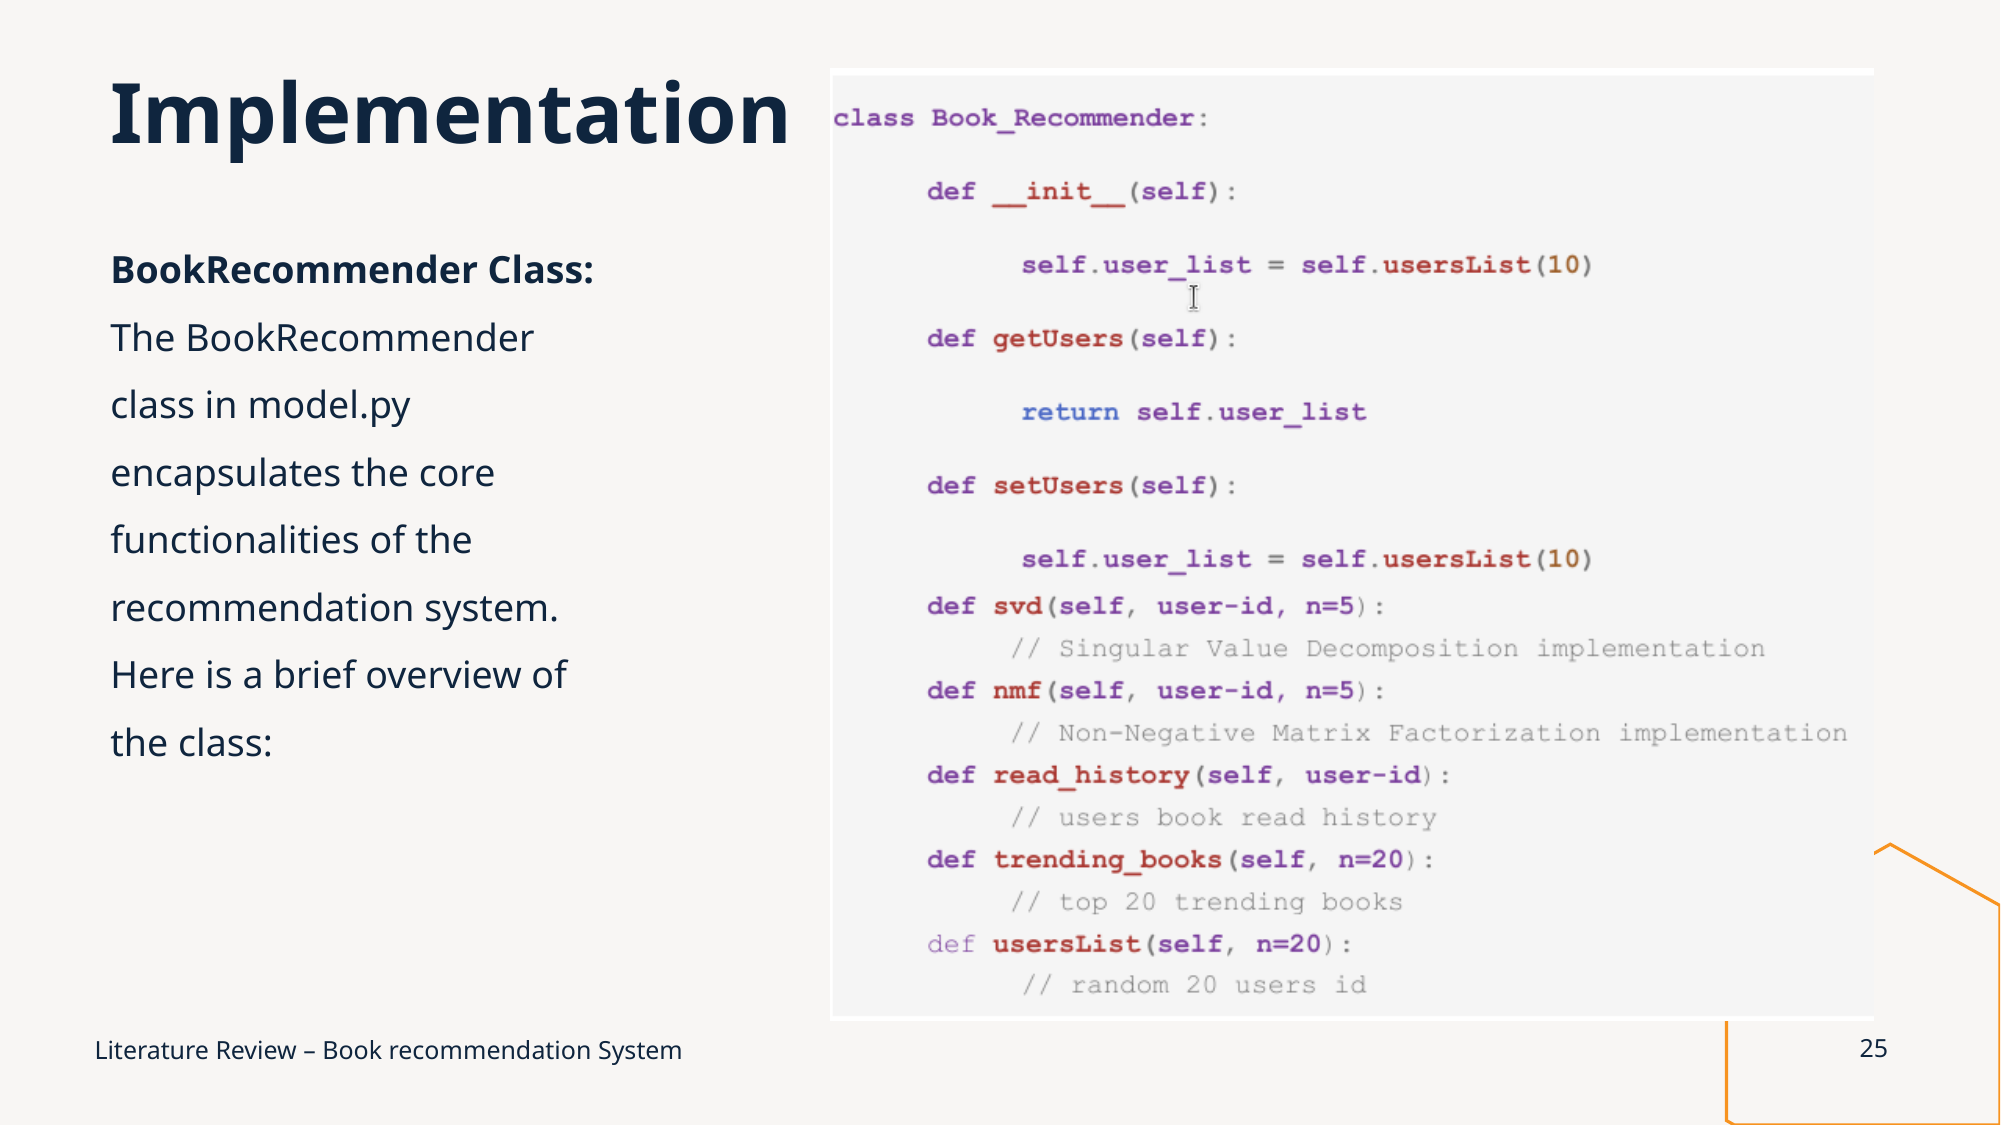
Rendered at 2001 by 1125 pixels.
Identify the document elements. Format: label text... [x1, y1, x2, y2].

slide_number 25 [1836, 1020, 1912, 1080]
footer Literature Review – Book recommendation System [79, 1020, 755, 1080]
title Implementation [95, 64, 1760, 189]
text_box BookRecommender Class: The BookRecommender class in model.py encapsulates the core functionalities of the recommendation system. Here is a brief overview of the class: [95, 216, 625, 960]
picture [830, 68, 1874, 1021]
